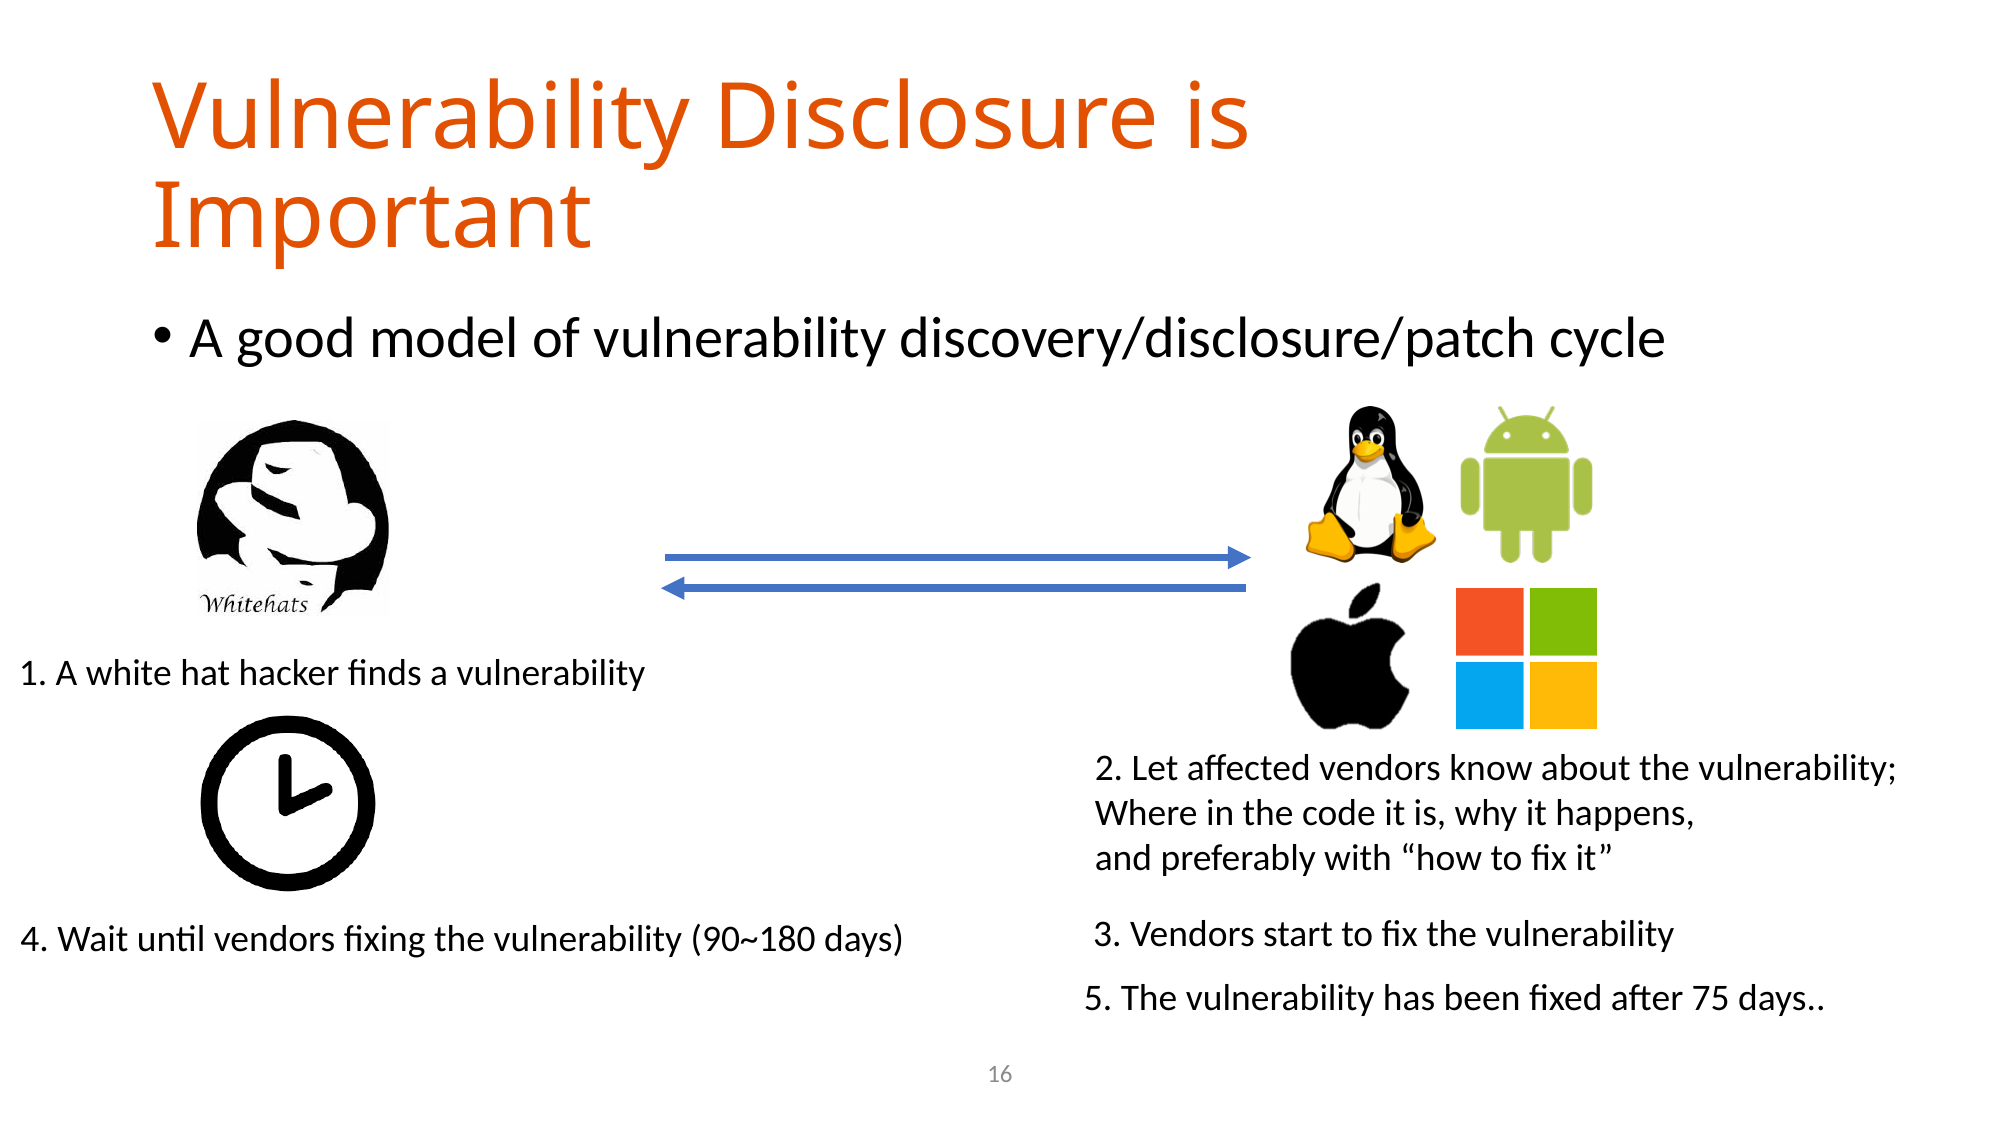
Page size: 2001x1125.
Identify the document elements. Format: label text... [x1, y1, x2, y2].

text_box 3. Vendors start to fix the vulnerability [1078, 901, 1690, 962]
title Vulnerability Disclosure is Important [137, 59, 1863, 278]
slide_number 16 [774, 1042, 1225, 1103]
text_box 1. A white hat hacker finds a vulnerability [3, 640, 661, 701]
picture [197, 420, 390, 619]
picture [1251, 406, 1605, 756]
text_box 5. The vulnerability has been fixed after 75 days.. [1069, 965, 1842, 1026]
picture [1456, 588, 1597, 729]
text_box 2. Let affected vendors know about the vulnerability; Where in the code it is, why it happens, and preferably with “how to fix it” [1080, 735, 1913, 886]
picture [197, 712, 378, 894]
list A good model of vulnerability discovery/disclosure/patch cycle [137, 299, 1863, 1014]
text_box 4. Wait until vendors fixing the vulnerability (90~180 days) [5, 906, 920, 967]
